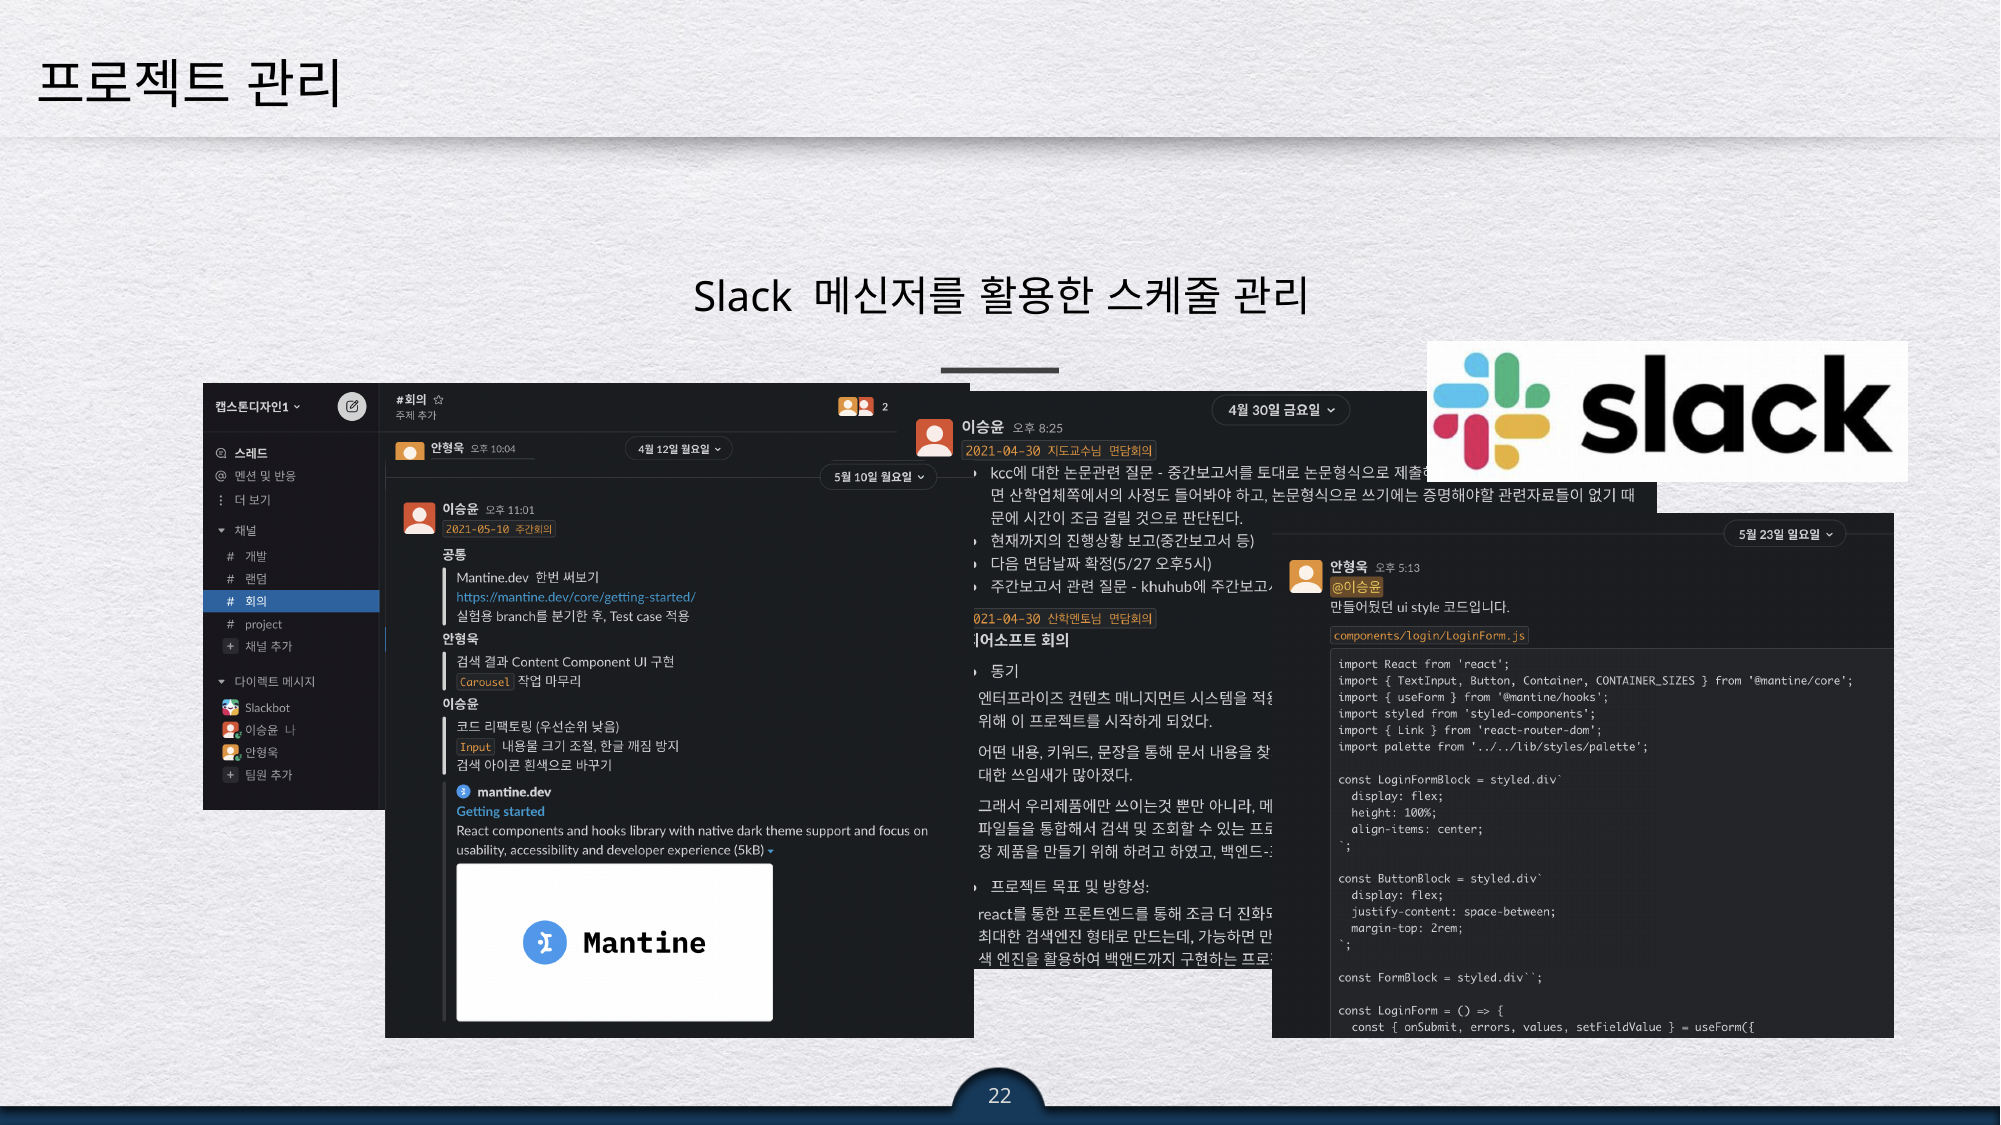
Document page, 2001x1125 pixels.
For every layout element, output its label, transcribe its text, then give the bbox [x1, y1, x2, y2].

text_box Slack 메신저를 활용한 스케줄 관리 [678, 212, 1326, 328]
title 프로젝트 관리 [21, 26, 1747, 180]
picture [0, 0, 2000, 1125]
